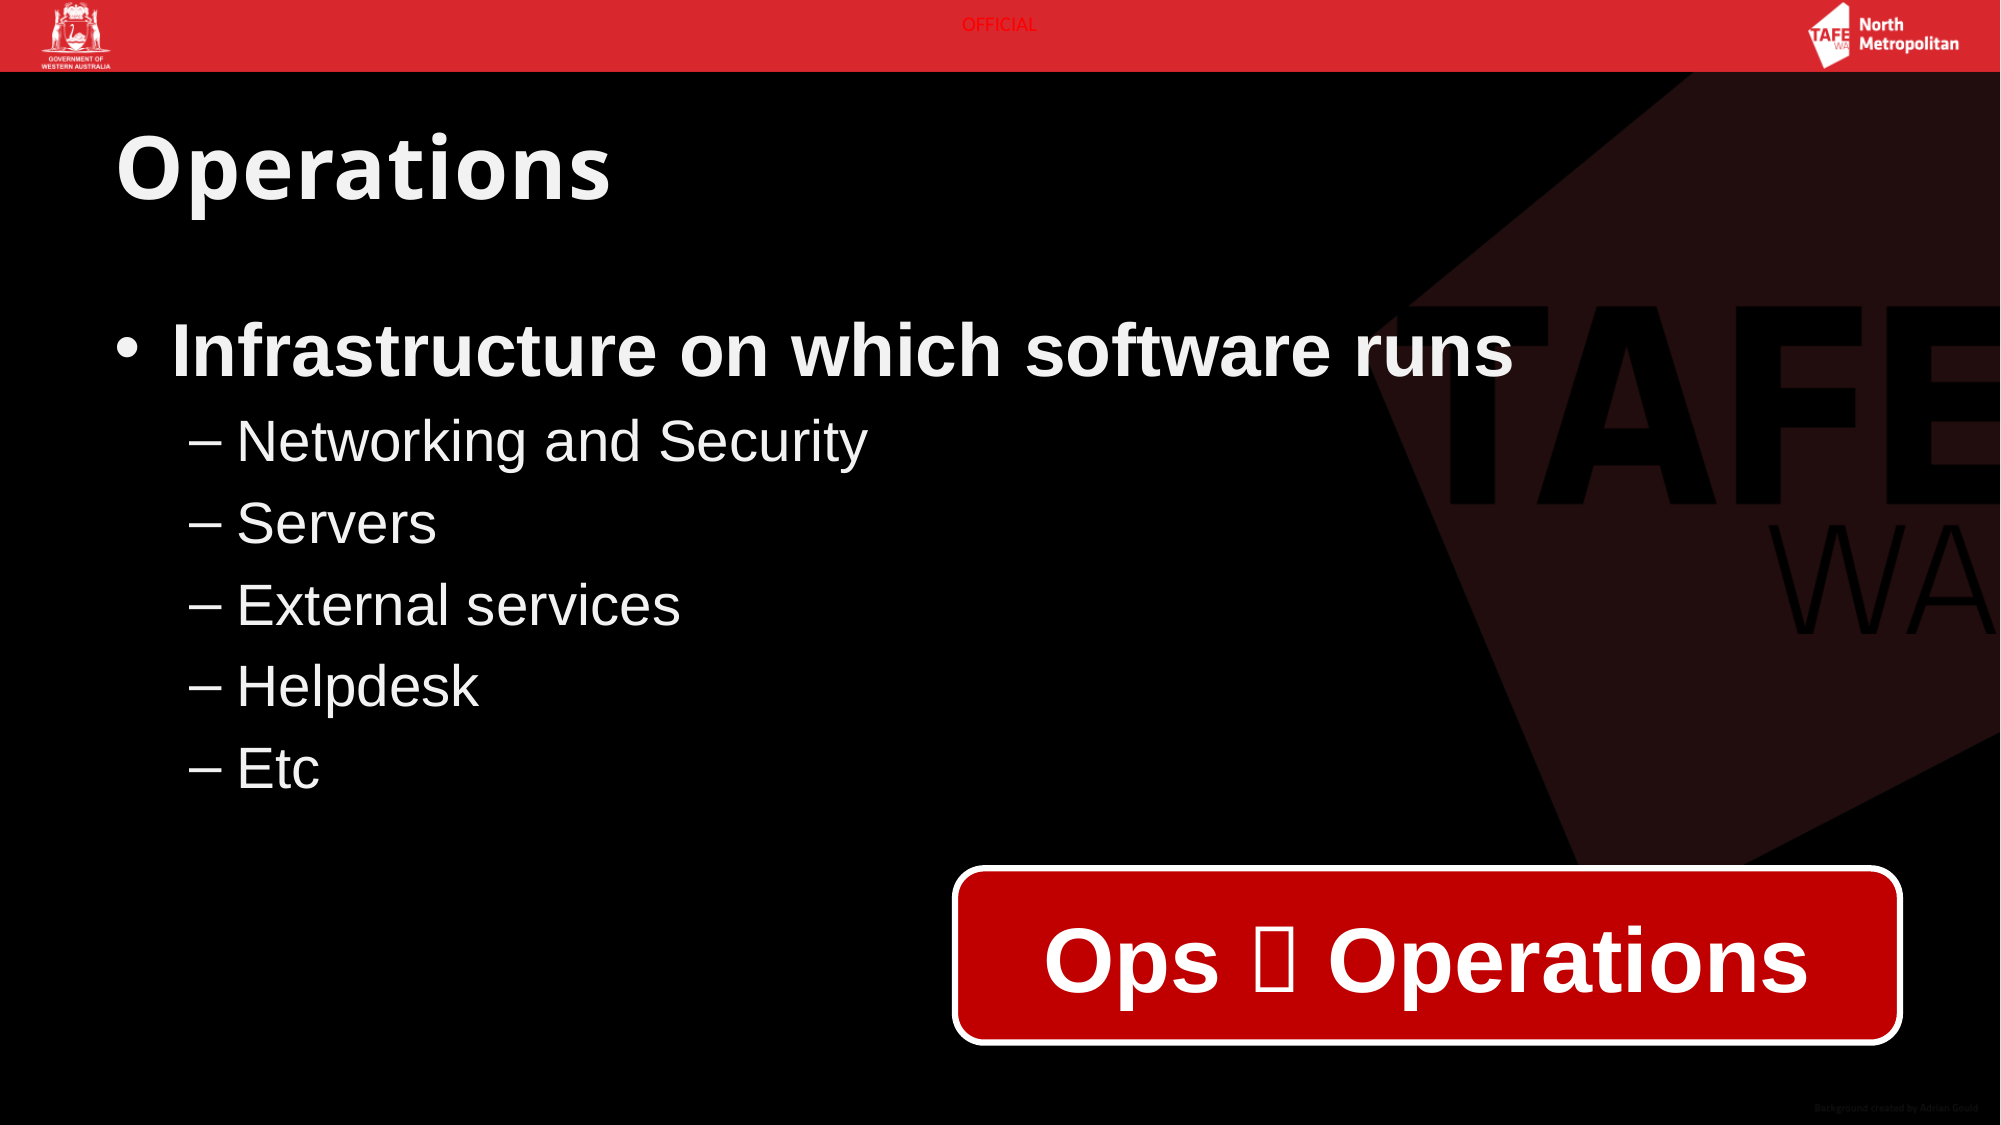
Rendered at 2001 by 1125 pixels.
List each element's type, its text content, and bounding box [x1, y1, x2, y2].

title Operations [99, 82, 1900, 247]
picture [0, 0, 2001, 1125]
text_box Ops  Operations [951, 865, 1904, 1046]
list Infrastructure on which software runs Networking and Security Servers External services Helpdesk Etc [99, 294, 1900, 1043]
